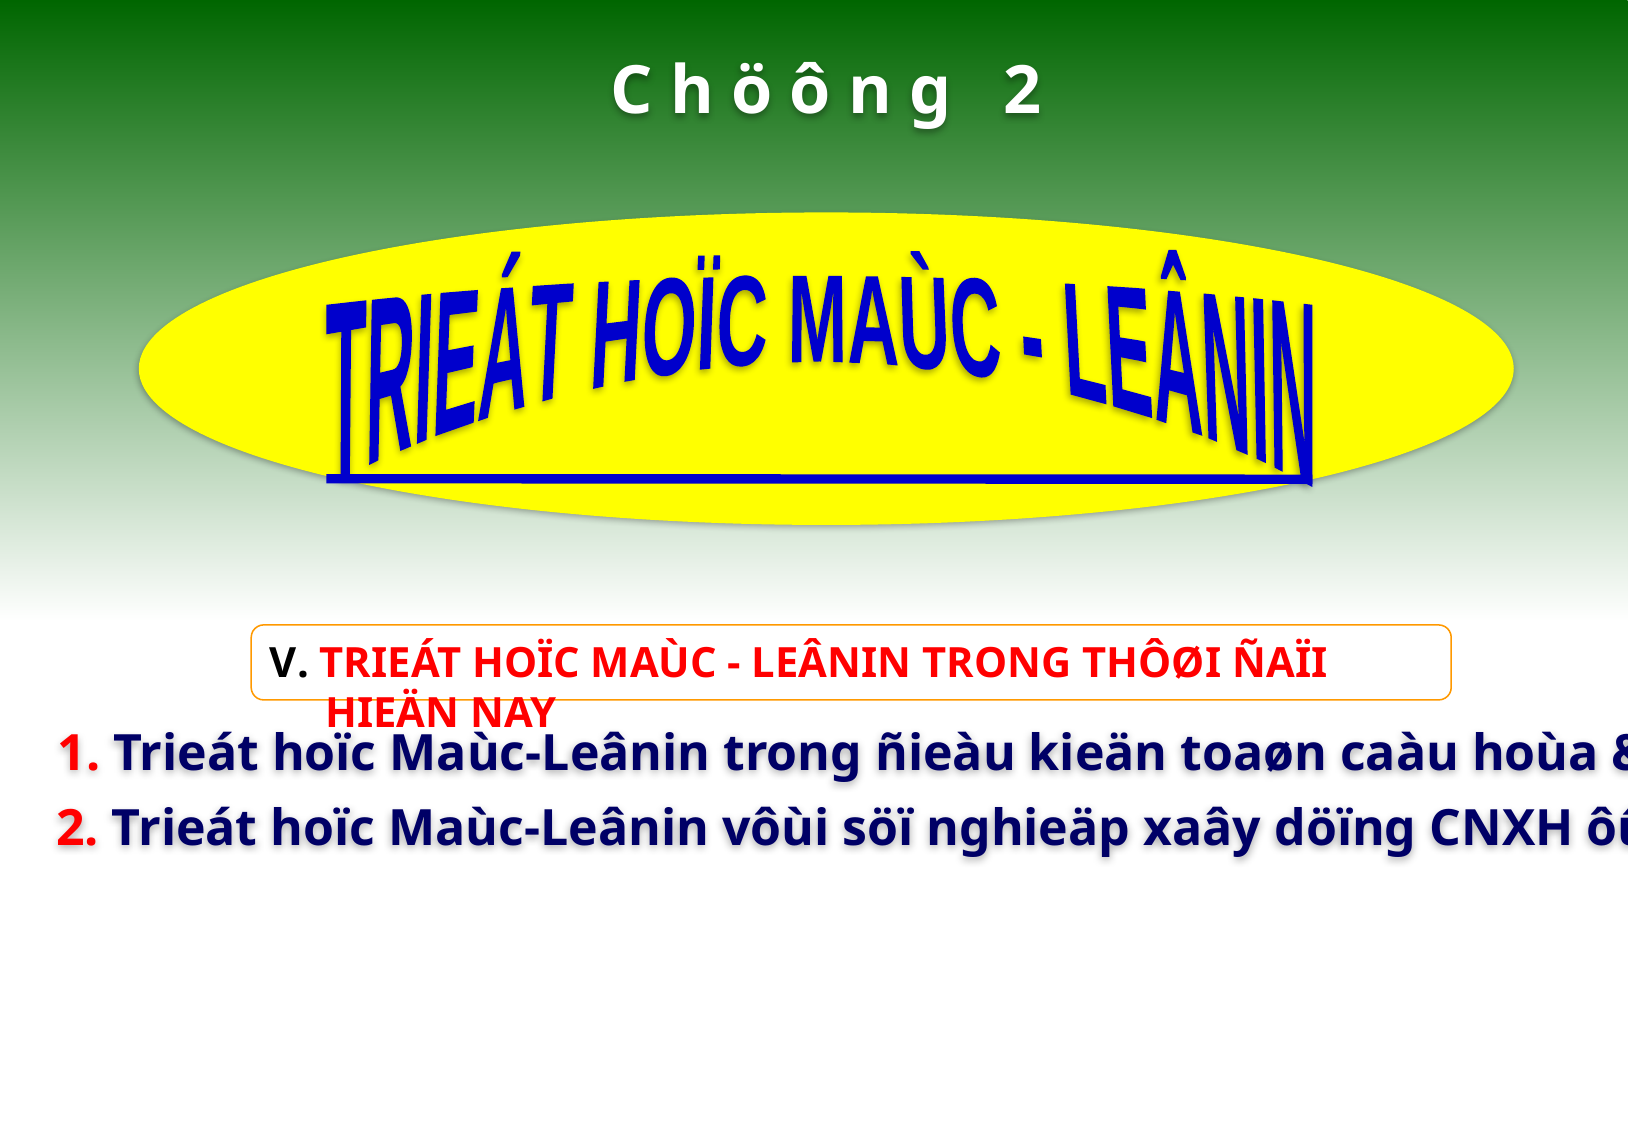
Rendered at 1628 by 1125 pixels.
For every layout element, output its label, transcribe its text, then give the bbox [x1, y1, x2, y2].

text_box 1. Trieát hoïc Maùc-Leânin trong ñieàu kieän toaøn caàu hoùa & kinh teá thò tröôøng [38, 712, 1602, 787]
text_box V. TRIEÁT HOÏC MAÙC - LEÂNIN TRONG THÔØI ÑAÏI HIEÄN NAY [249, 622, 1454, 703]
text_box 2. Trieát hoïc Maùc-Leânin vôùi söï nghieäp xaây döïng CNXH ôû Vieät Nam [37, 787, 1628, 863]
text_box [382, 488, 1271, 525]
text_box [138, 212, 1514, 479]
text_box C h ö ô n g 2 [369, 36, 1283, 137]
